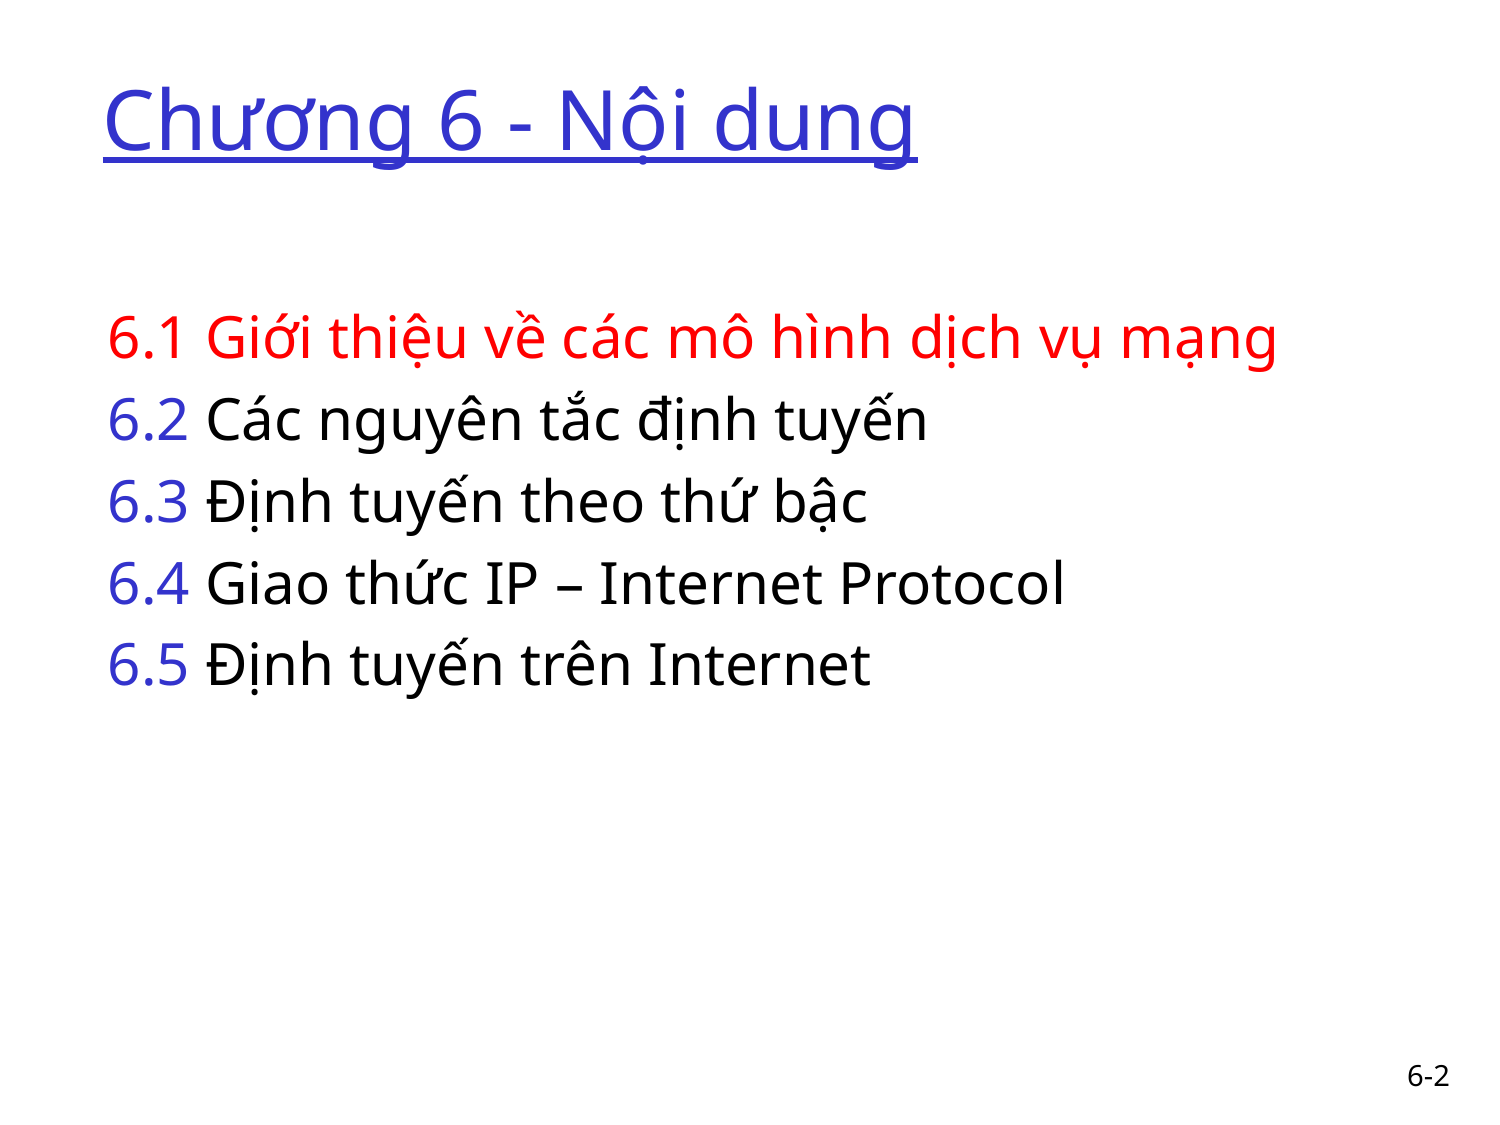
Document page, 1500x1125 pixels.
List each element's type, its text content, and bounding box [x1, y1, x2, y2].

title Chương 6 - Nội dung [87, 23, 1363, 211]
slide_number 6-2 [1362, 1049, 1466, 1125]
list 6.1 Giới thiệu về các mô hình dịch vụ mạng 6.2 Các nguyên tắc định tuyến 6.3 Định tuyến theo thứ bậc 6.4 Giao thức IP – Internet Protocol 6.5 Định tuyến trên Internet [92, 293, 1466, 916]
